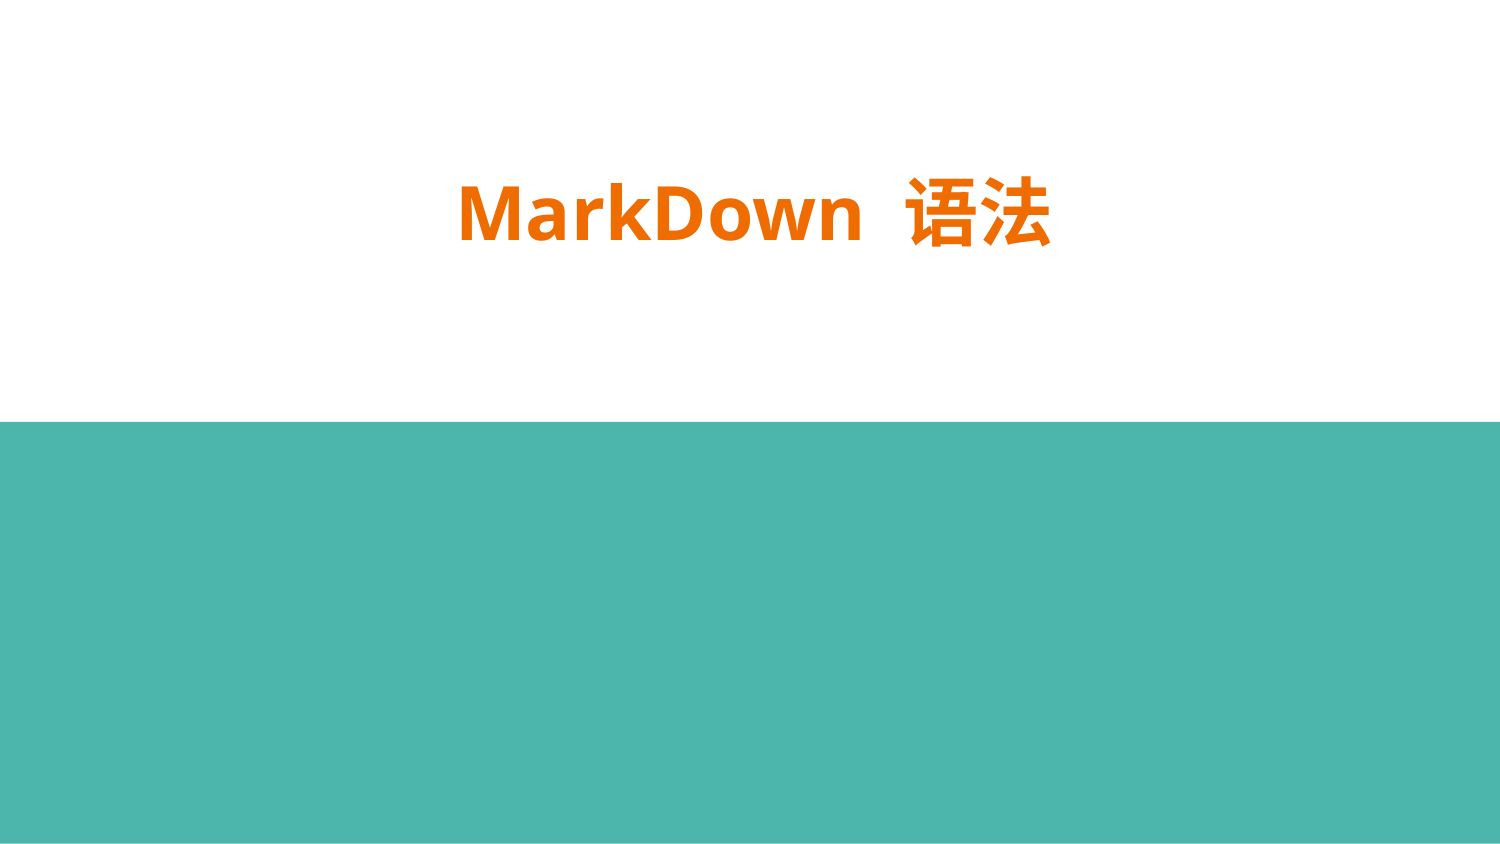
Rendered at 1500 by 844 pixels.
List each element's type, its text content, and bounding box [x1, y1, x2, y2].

title MarkDown 语法 [51, 133, 1458, 289]
